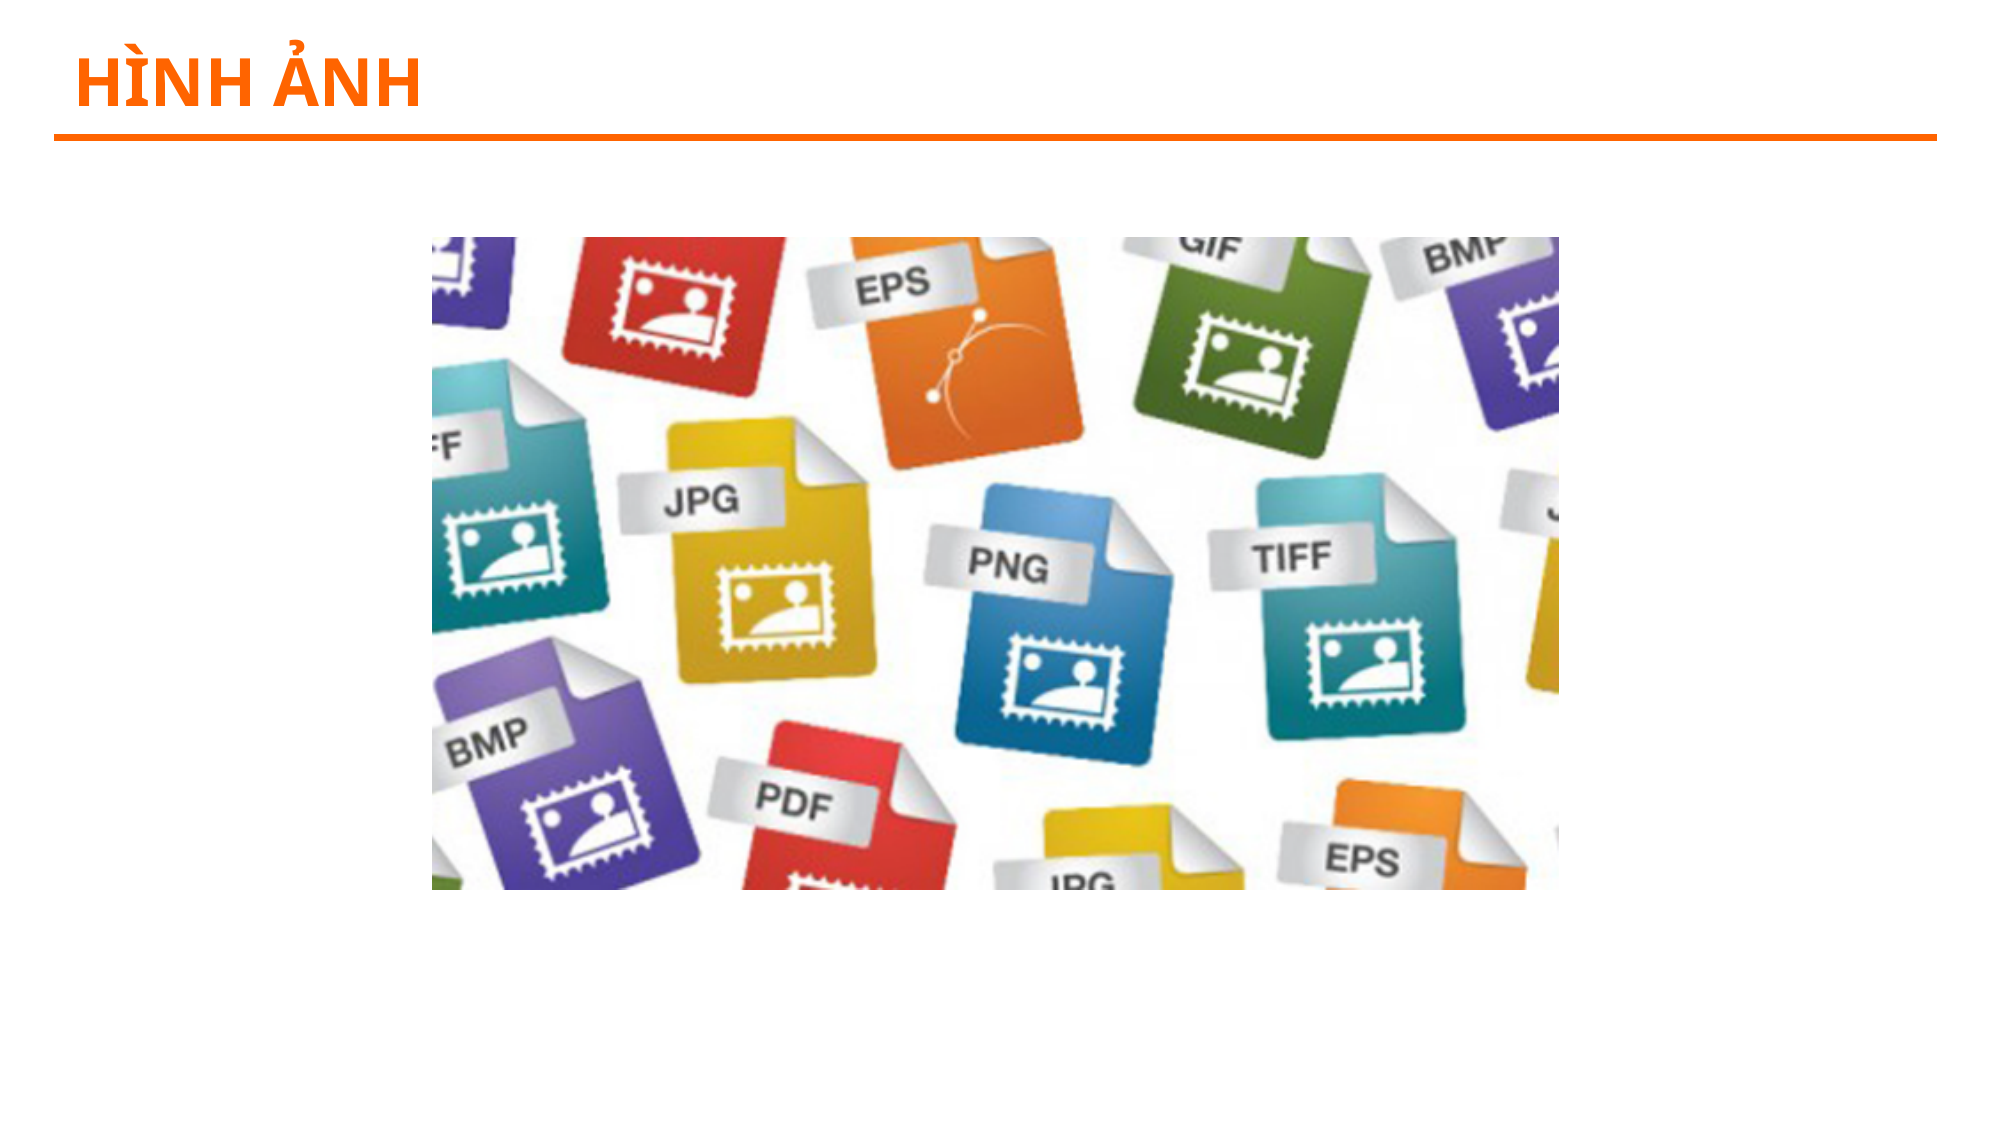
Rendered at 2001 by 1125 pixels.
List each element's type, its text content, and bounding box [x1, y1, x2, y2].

title Hình ảnh [53, 29, 1938, 130]
picture [432, 237, 1559, 890]
